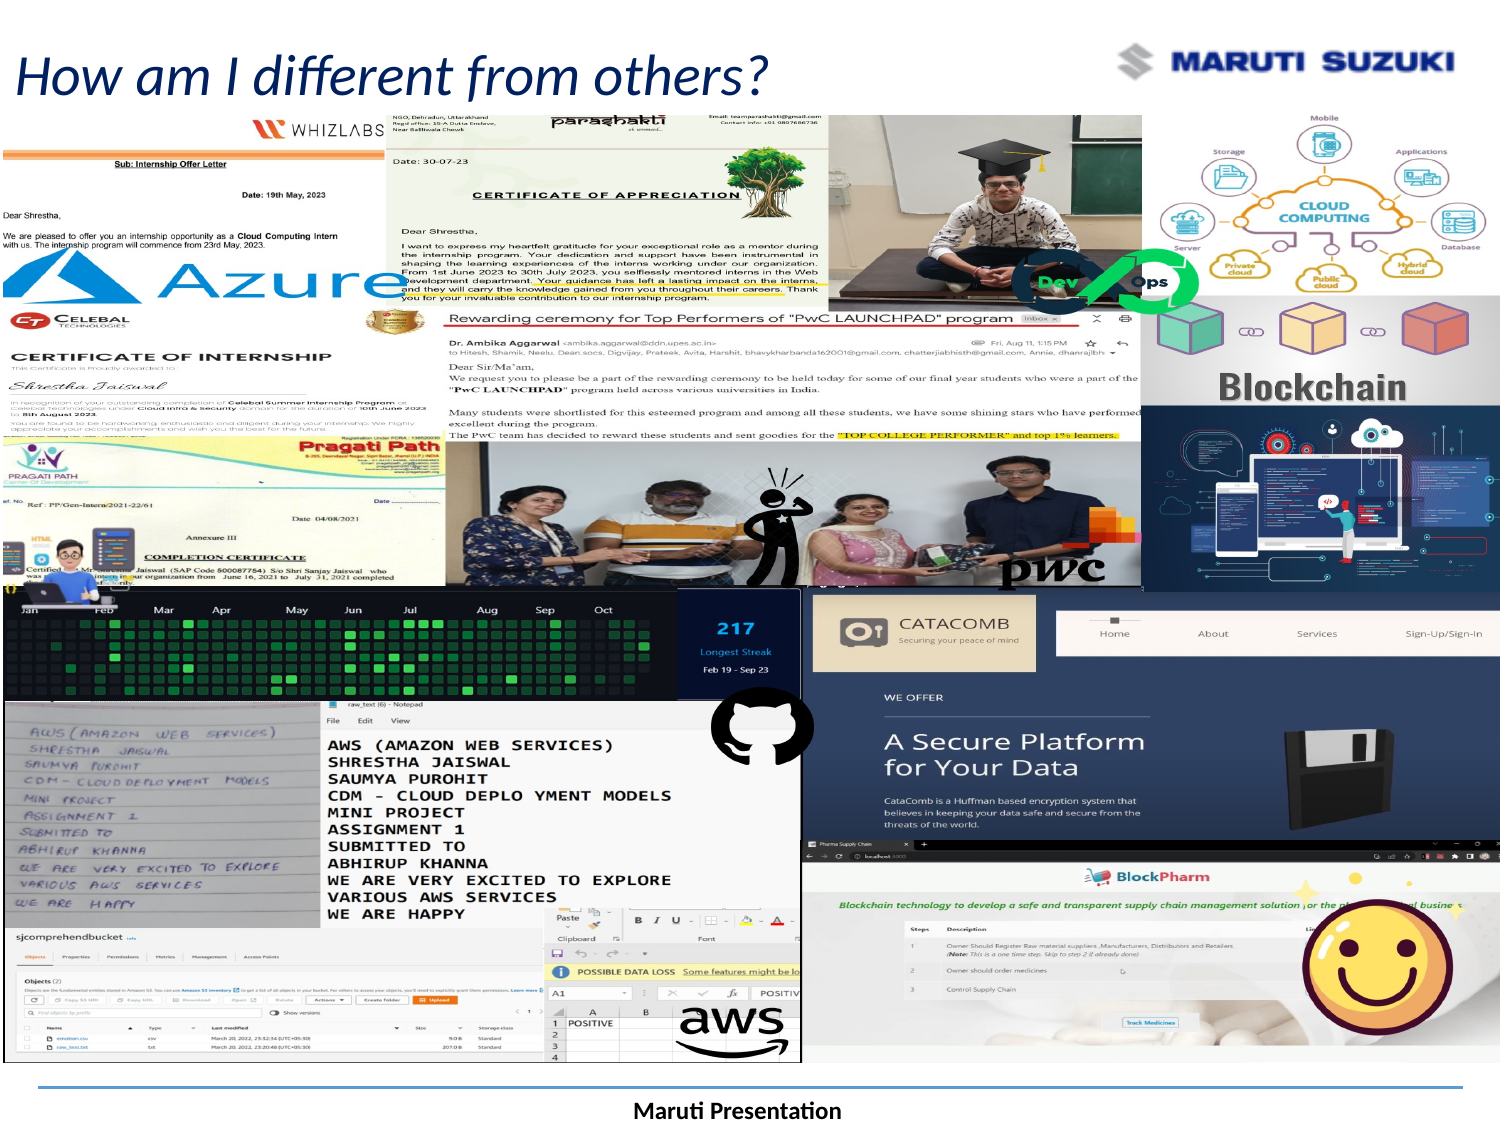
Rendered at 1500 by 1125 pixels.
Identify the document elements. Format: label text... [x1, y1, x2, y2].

picture [1099, 24, 1473, 100]
text_box Maruti Presentation [618, 1088, 858, 1125]
text_box How am I different from others? [0, 29, 1235, 115]
picture [2, 115, 1500, 1063]
